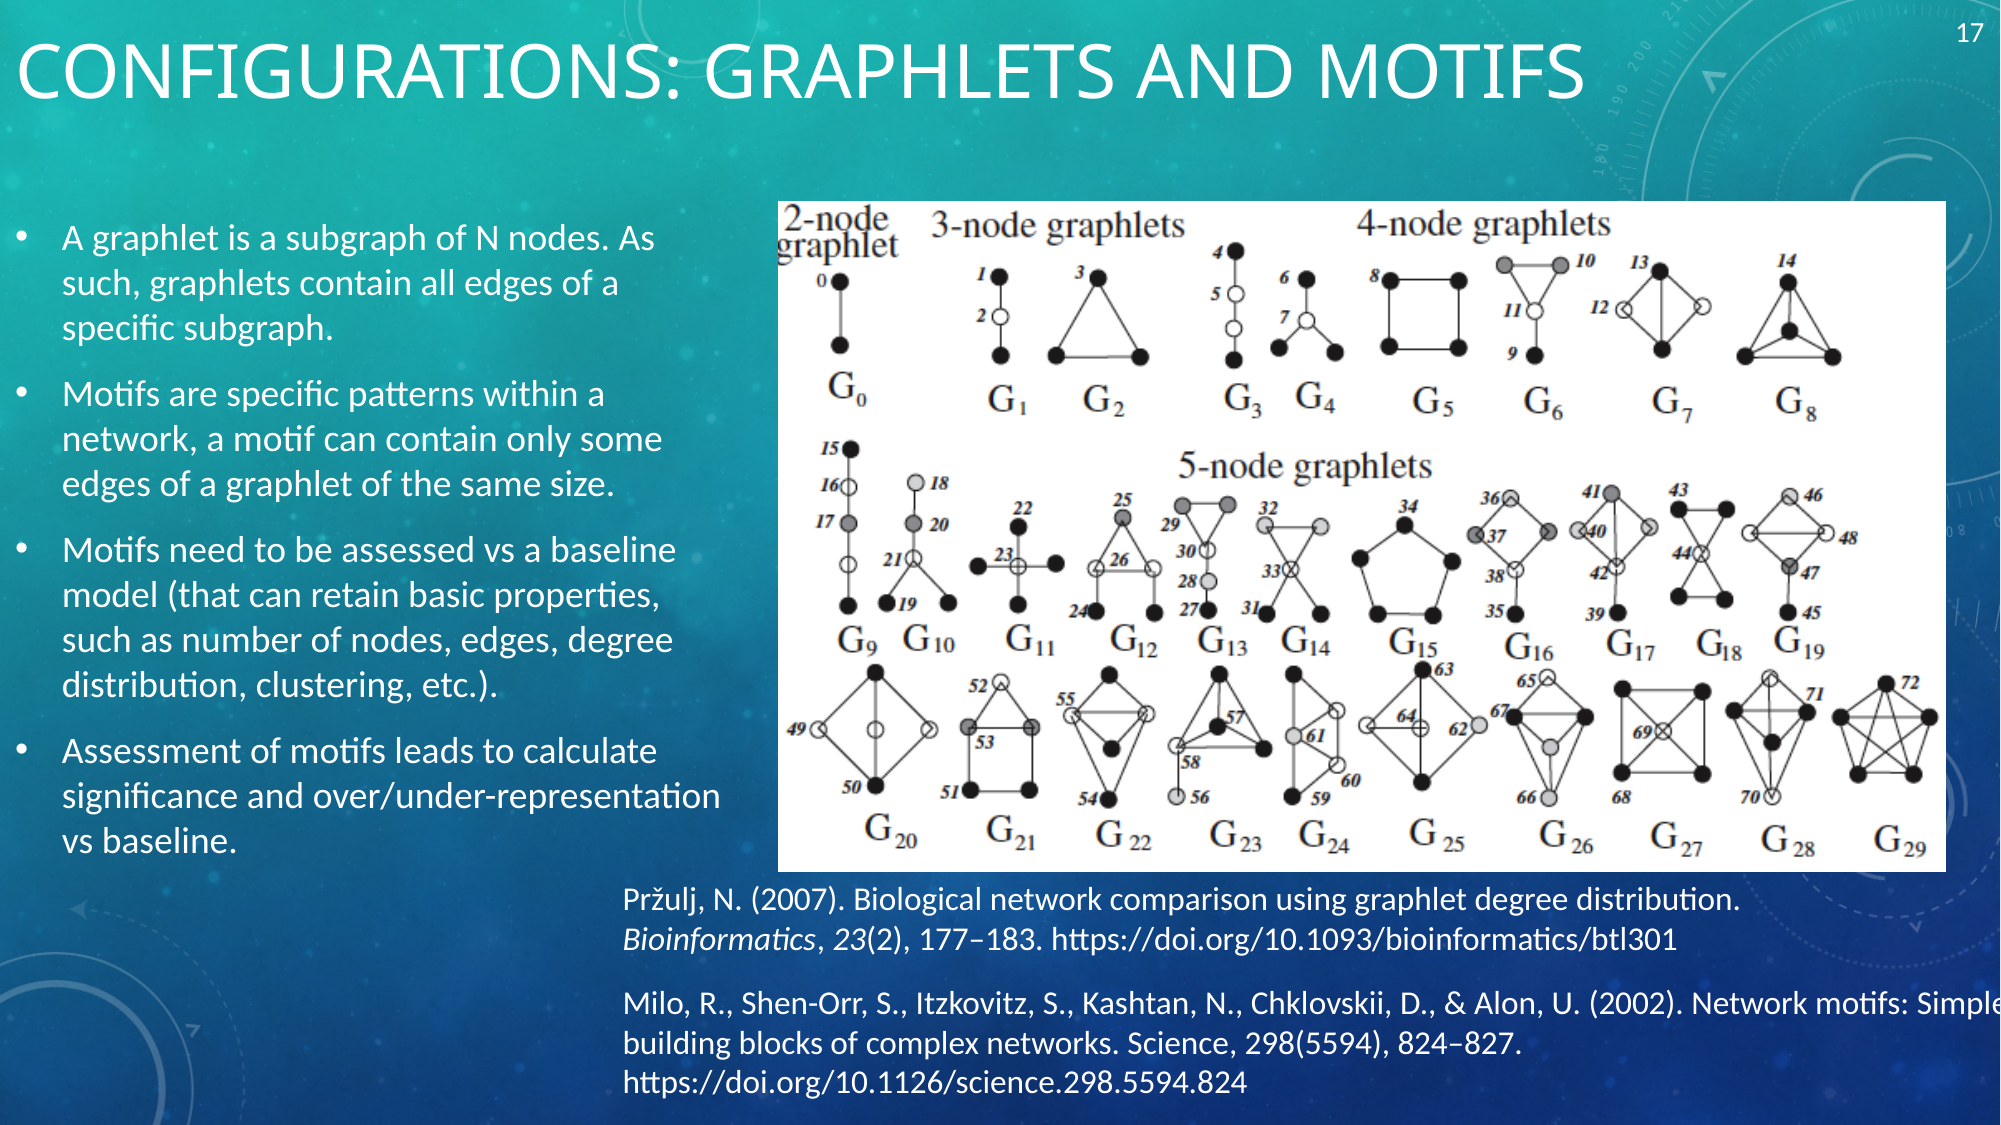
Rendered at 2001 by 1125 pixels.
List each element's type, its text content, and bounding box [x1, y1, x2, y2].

text_box Milo, R., Shen-Orr, S., Itzkovitz, S., Kashtan, N., Chklovskii, D., & Alon, U. (2002). Network motifs: Simple building blocks of complex networks. Science, 298(5594), 824–827. https://doi.org/10.1126/science.298.5594.824 [607, 973, 2000, 1108]
text_box Pržulj, N. (2007). Biological network comparison using graphlet degree distribution. Bioinformatics, 23(2), 177–183. https://doi.org/10.1093/bioinformatics/btl301 [607, 870, 1915, 965]
slide_number 17 [1909, 0, 2000, 62]
title Configurations: Graphlets and motifs [0, 0, 1662, 137]
list A graphlet is a subgraph of N nodes. As such, graphlets contain all edges of a specific subgraph. Motifs are specific patterns within a network, a motif can contain only some edges of a graphlet of the same size. Motifs need to be assessed vs a baseline model (that can retain basic properties, such as number of nodes, edges, degree distribution, clustering, etc.). Assessment of motifs leads to calculate significance and over/under-representation vs baseline. [0, 149, 739, 924]
picture [0, 0, 2001, 1125]
